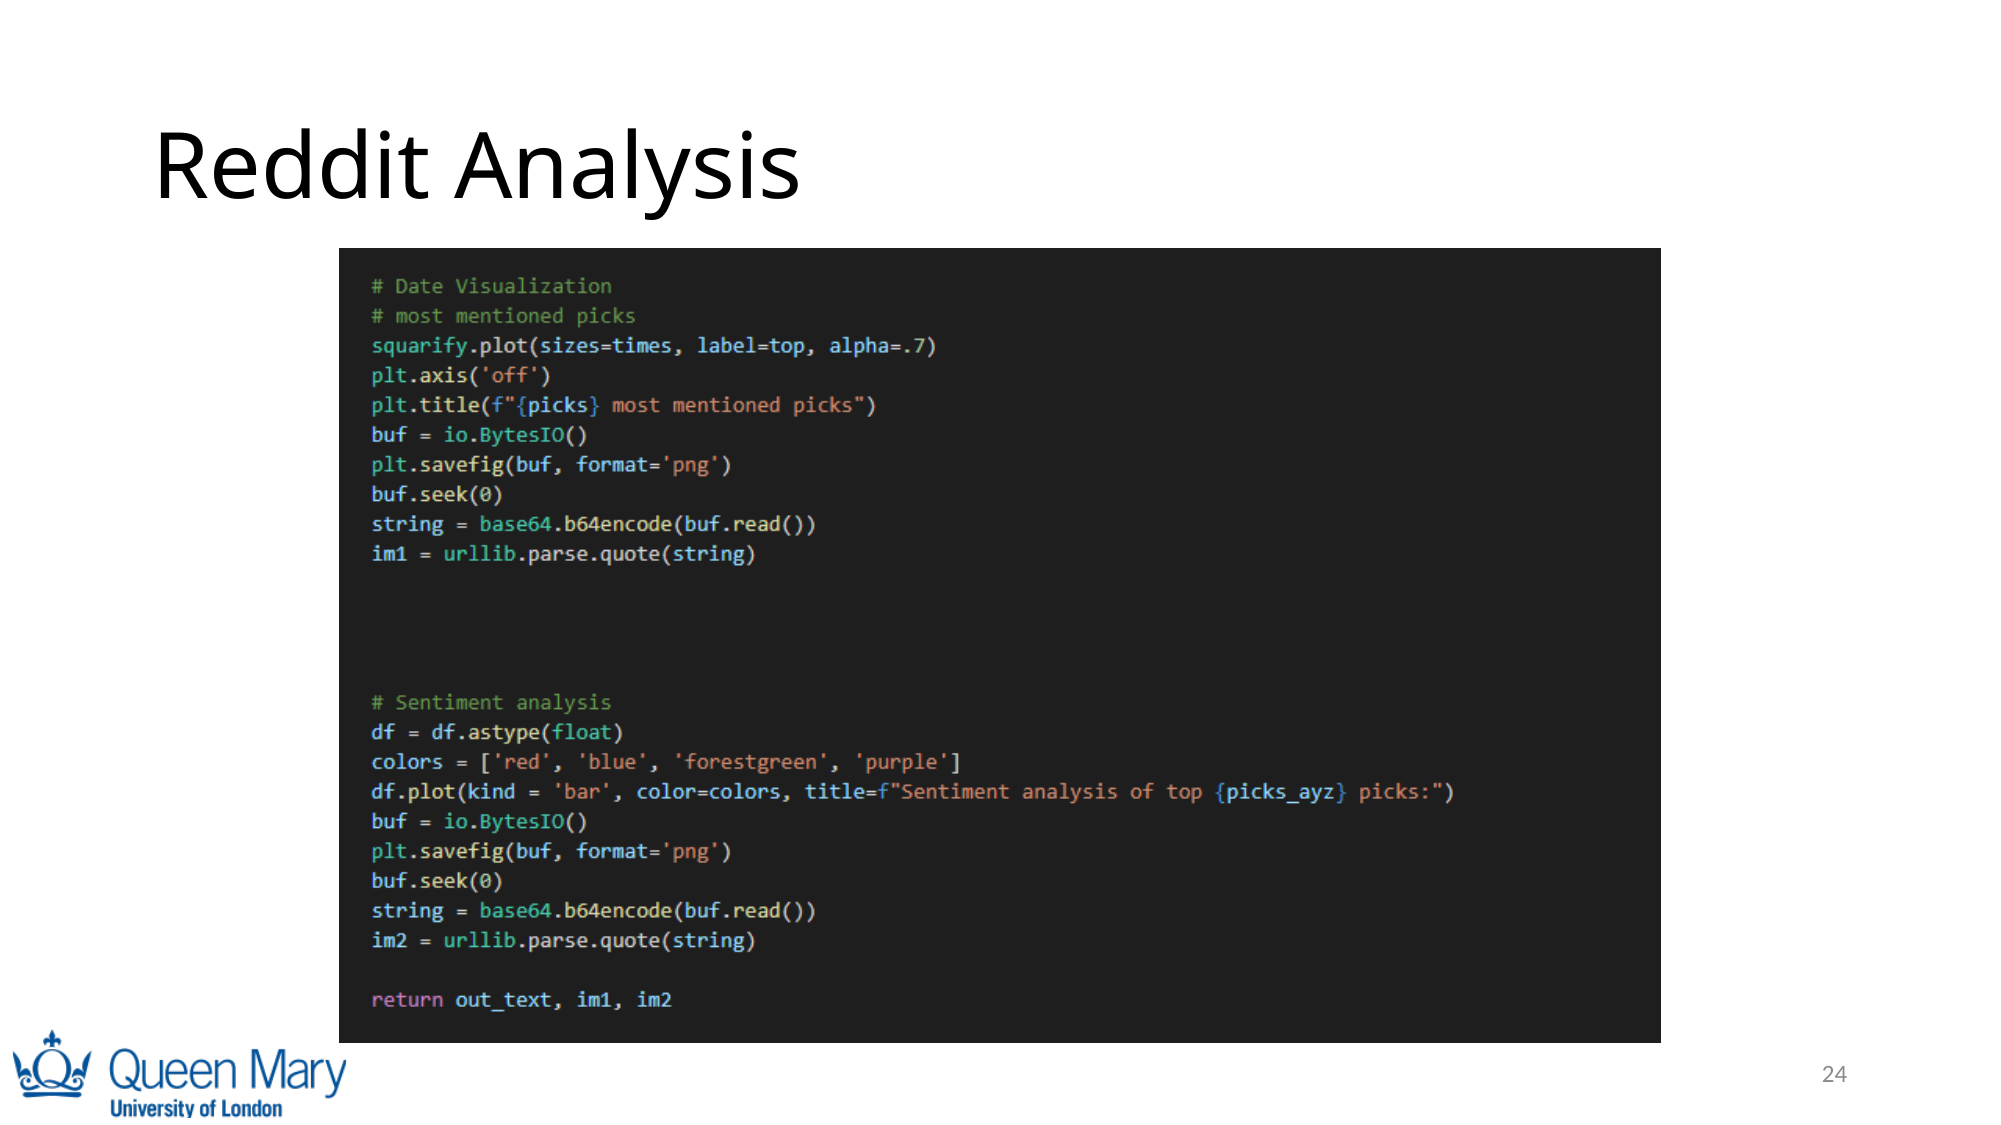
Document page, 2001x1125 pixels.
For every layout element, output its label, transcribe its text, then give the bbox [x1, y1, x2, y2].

slide_number 24 [1412, 1042, 1863, 1103]
title Reddit Analysis [137, 59, 1863, 278]
picture [339, 248, 1661, 1043]
